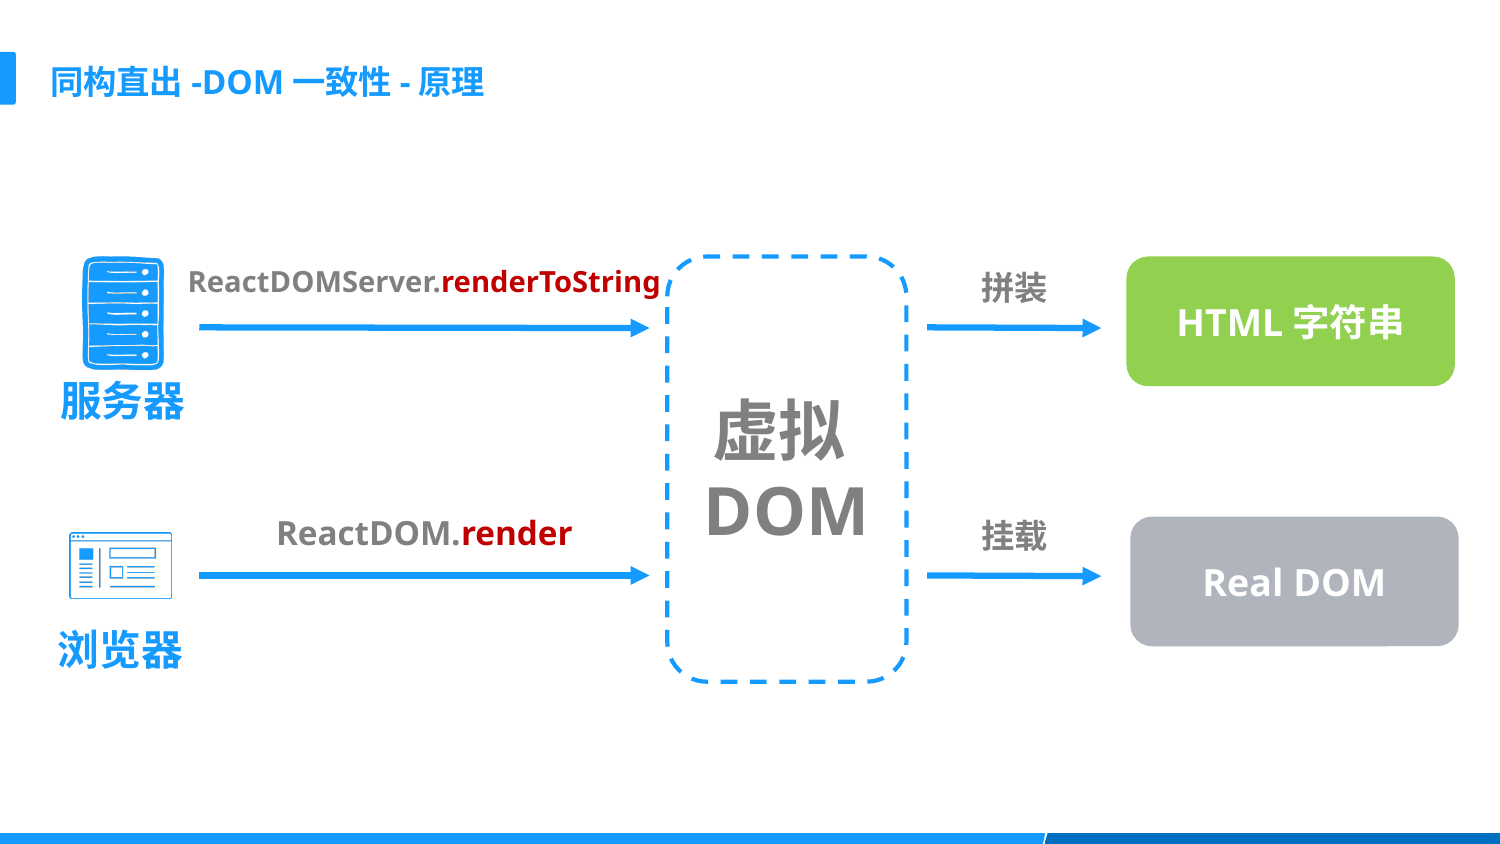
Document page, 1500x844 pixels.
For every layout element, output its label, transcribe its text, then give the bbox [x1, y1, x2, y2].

text_box ReactDOMServer.renderToString [165, 256, 725, 307]
picture [69, 532, 172, 599]
text_box 虚拟DOM [665, 254, 909, 684]
text_box 挂载 [801, 508, 1227, 563]
text_box 浏览器 [43, 616, 199, 681]
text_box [0, 51, 503, 110]
text_box 拼装 [801, 259, 1227, 315]
text_box HTML字符串 [1126, 256, 1455, 387]
text_box ReactDOM.render [211, 504, 637, 560]
picture [0, 818, 1500, 844]
text_box 服务器 [45, 367, 201, 433]
picture [82, 256, 164, 370]
text_box Real DOM [1130, 516, 1459, 647]
